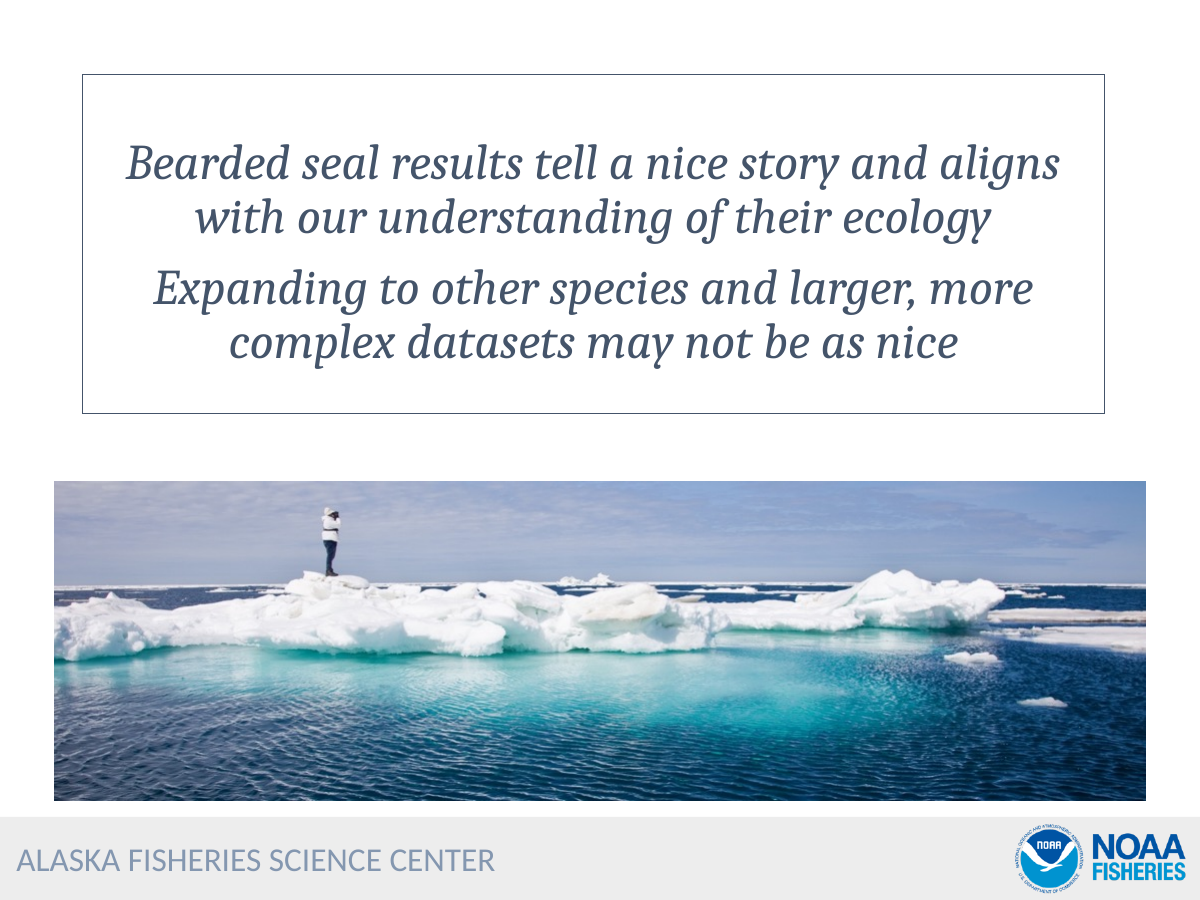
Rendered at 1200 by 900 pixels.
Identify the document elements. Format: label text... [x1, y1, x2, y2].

picture [1014, 823, 1186, 894]
text_box ALASKA FISHERIES SCIENCE CENTER [0, 816, 1200, 900]
text_box Bearded seal results tell a nice story and aligns with our understanding of their ecology Expanding to other species and larger, more complex datasets may not be as nice [82, 74, 1105, 414]
picture [54, 481, 1146, 801]
